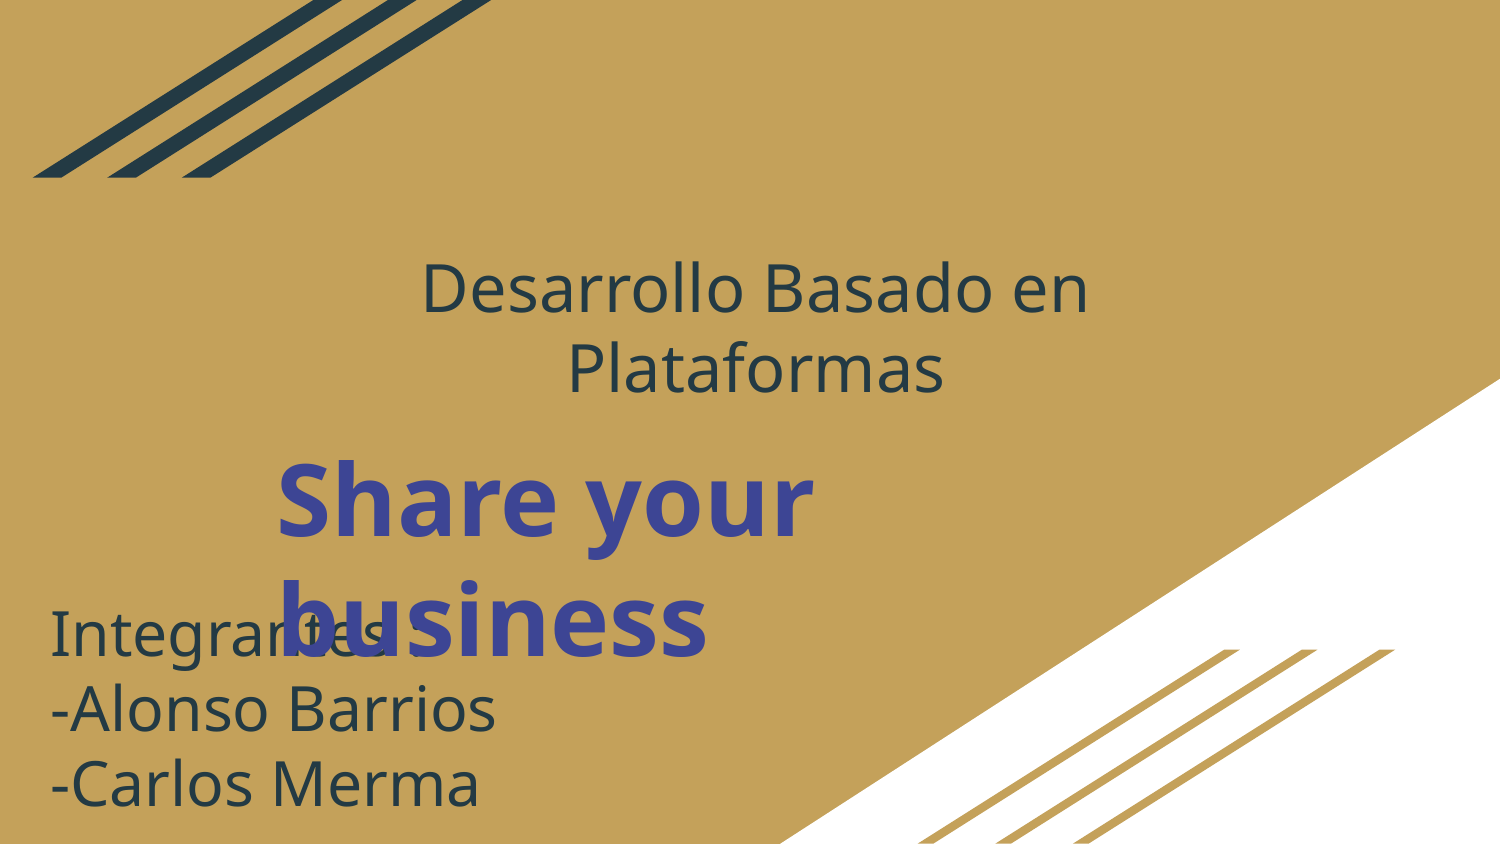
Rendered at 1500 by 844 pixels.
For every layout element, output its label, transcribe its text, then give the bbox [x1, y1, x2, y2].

text_box Share your business [261, 421, 1239, 544]
text_box Integrantes : -Alonso Barrios -Carlos Merma [35, 578, 527, 790]
title Desarrollo Basado en Plataformas [315, 190, 1198, 421]
